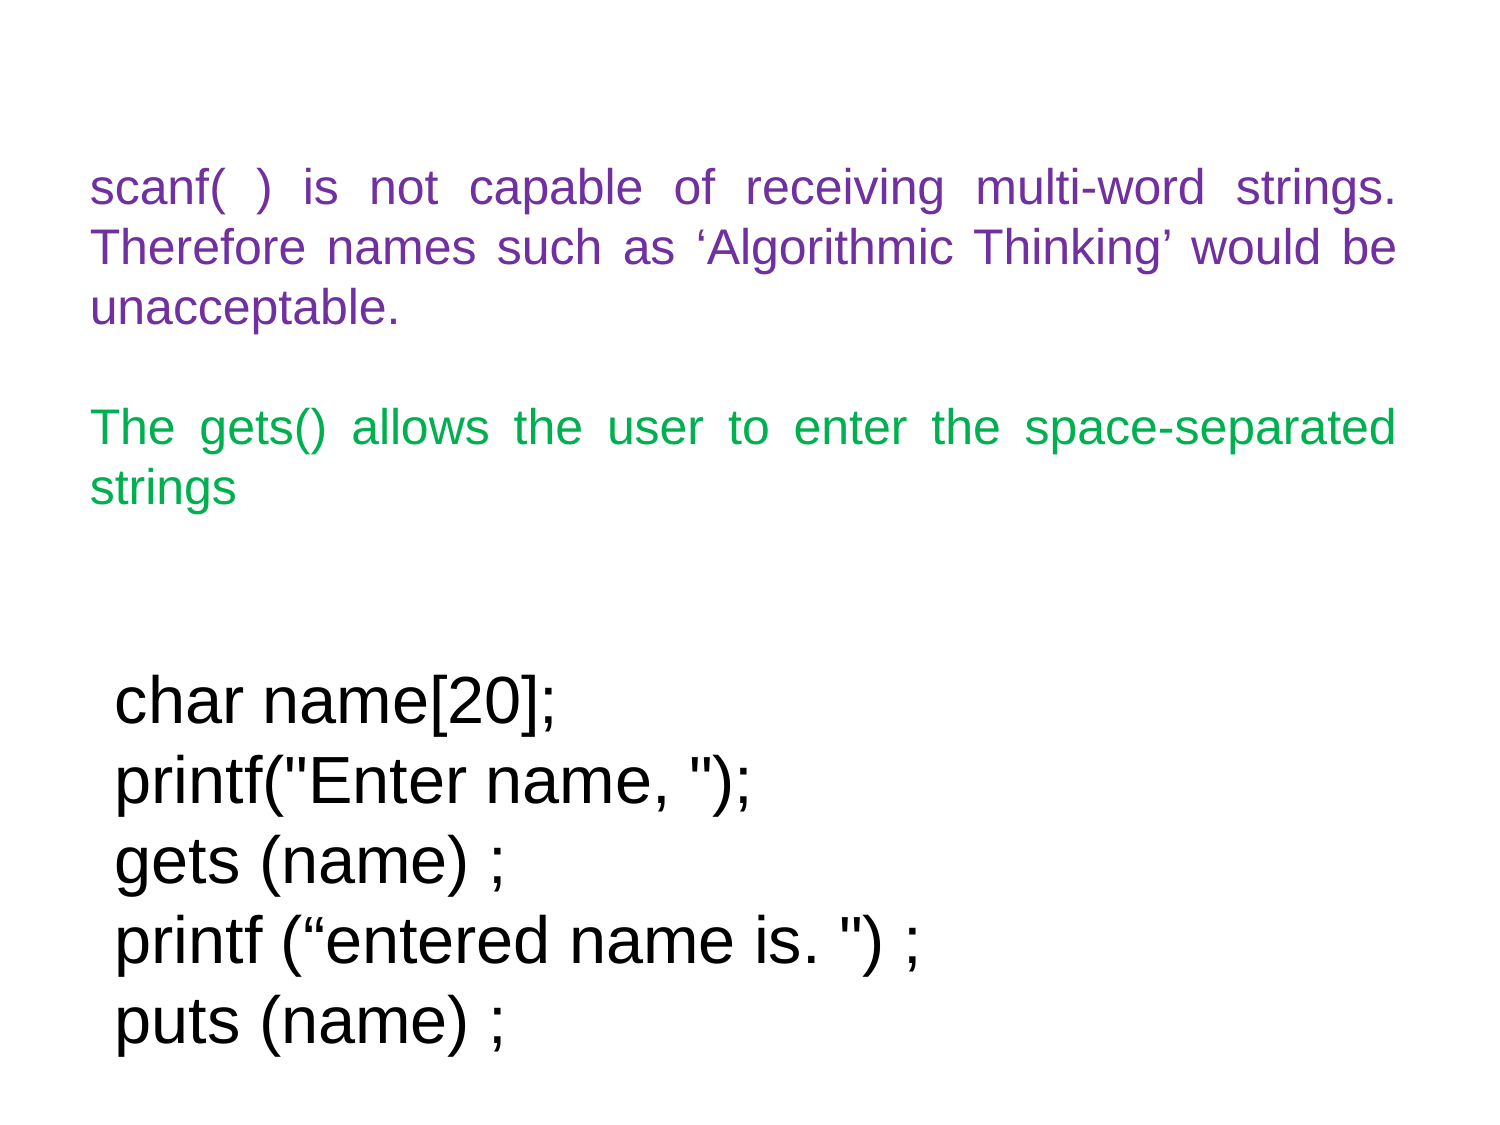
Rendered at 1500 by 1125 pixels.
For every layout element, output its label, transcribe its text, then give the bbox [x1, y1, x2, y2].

text_box char name[20]; printf("Enter name, "); gets (name) ; printf (“entered name is. ") ; puts (name) ; [99, 524, 1025, 1125]
text_box scanf( ) is not capable of receiving multi-word strings. Therefore names such as ‘Algorithmic Thinking’ would be unacceptable. The gets() allows the user to enter the space-separated strings [74, 87, 1413, 523]
